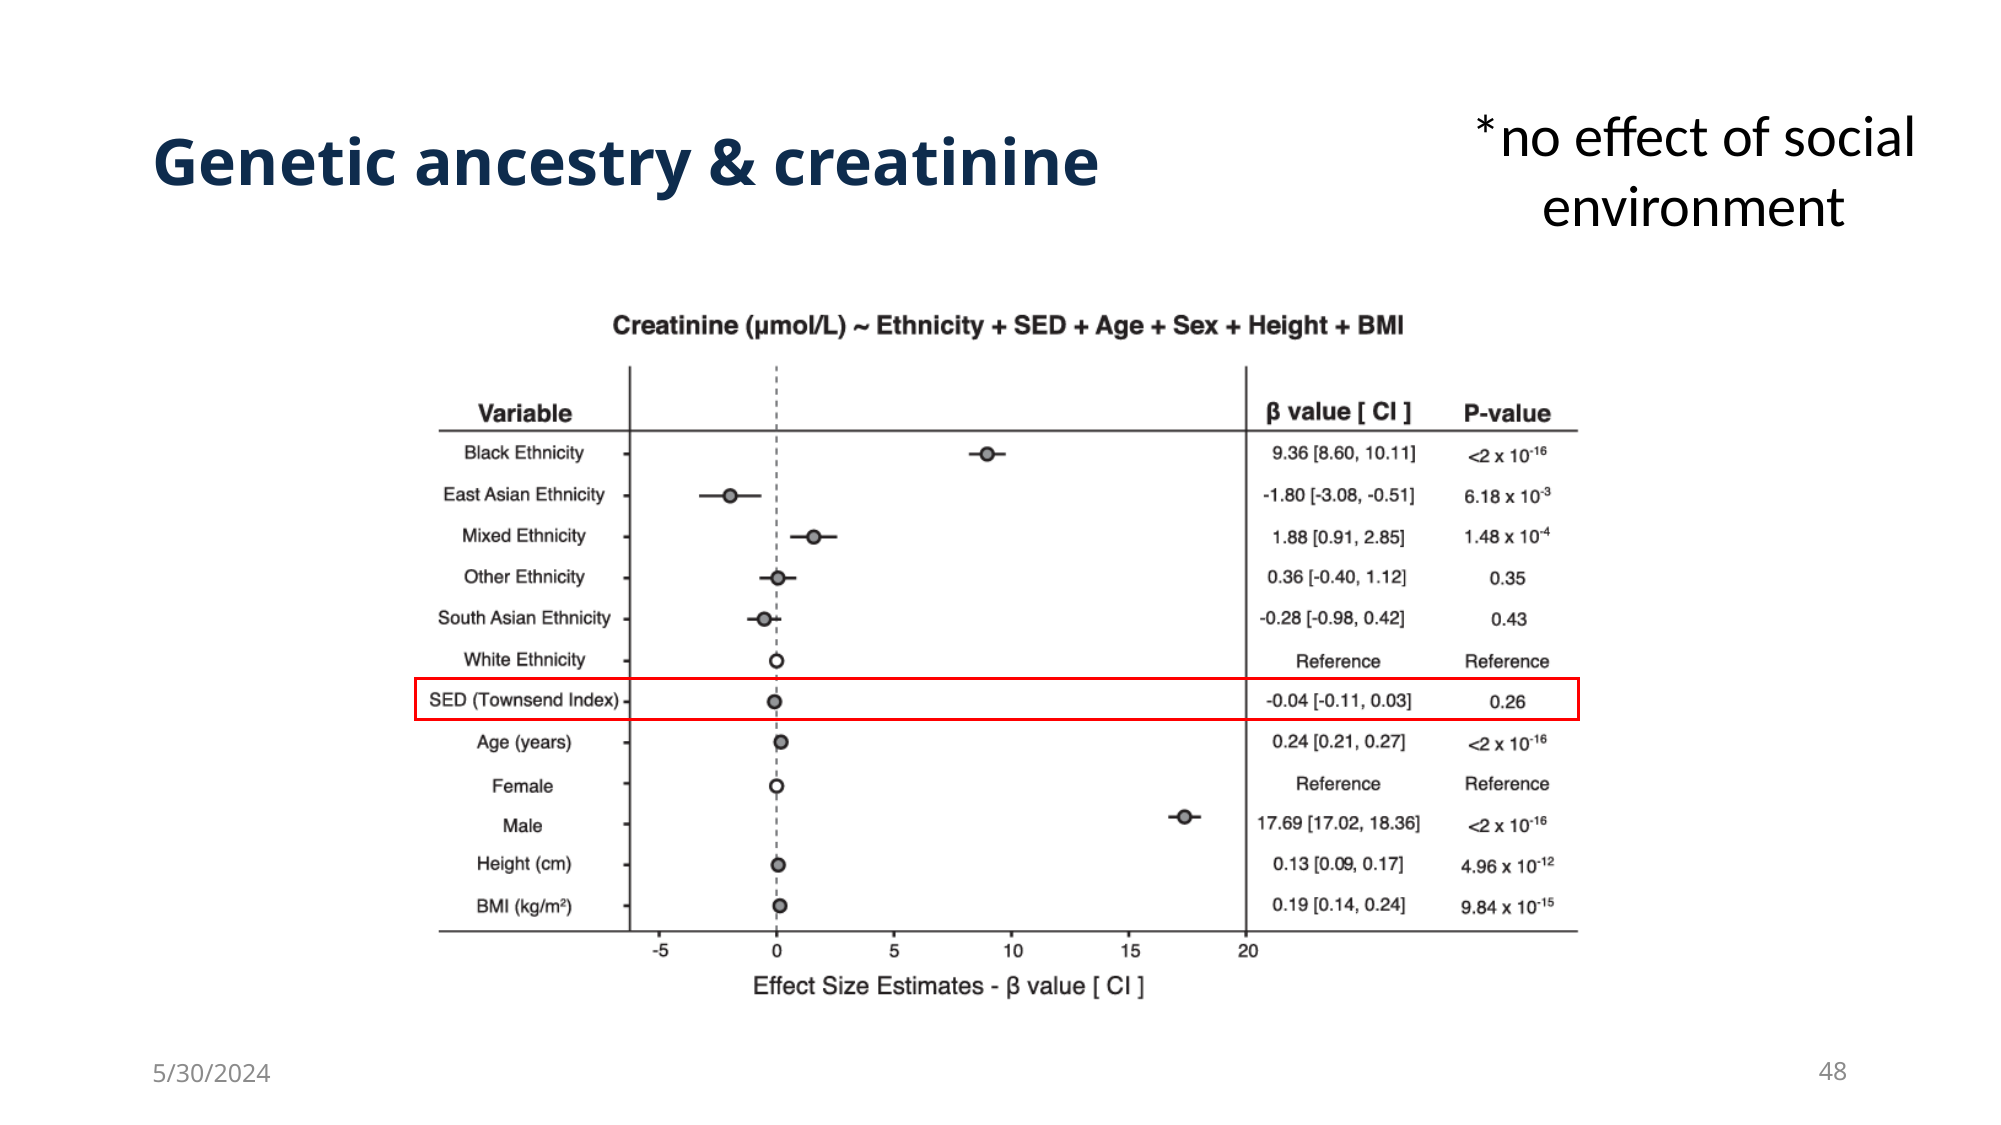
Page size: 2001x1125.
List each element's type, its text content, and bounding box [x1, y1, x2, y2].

slide_number 48 [1412, 1042, 1863, 1103]
text_box *no effect of social environment [1454, 90, 1934, 245]
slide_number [137, 1042, 588, 1103]
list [391, 299, 1609, 1014]
title Genetic ancestry & creatinine [137, 59, 1863, 278]
